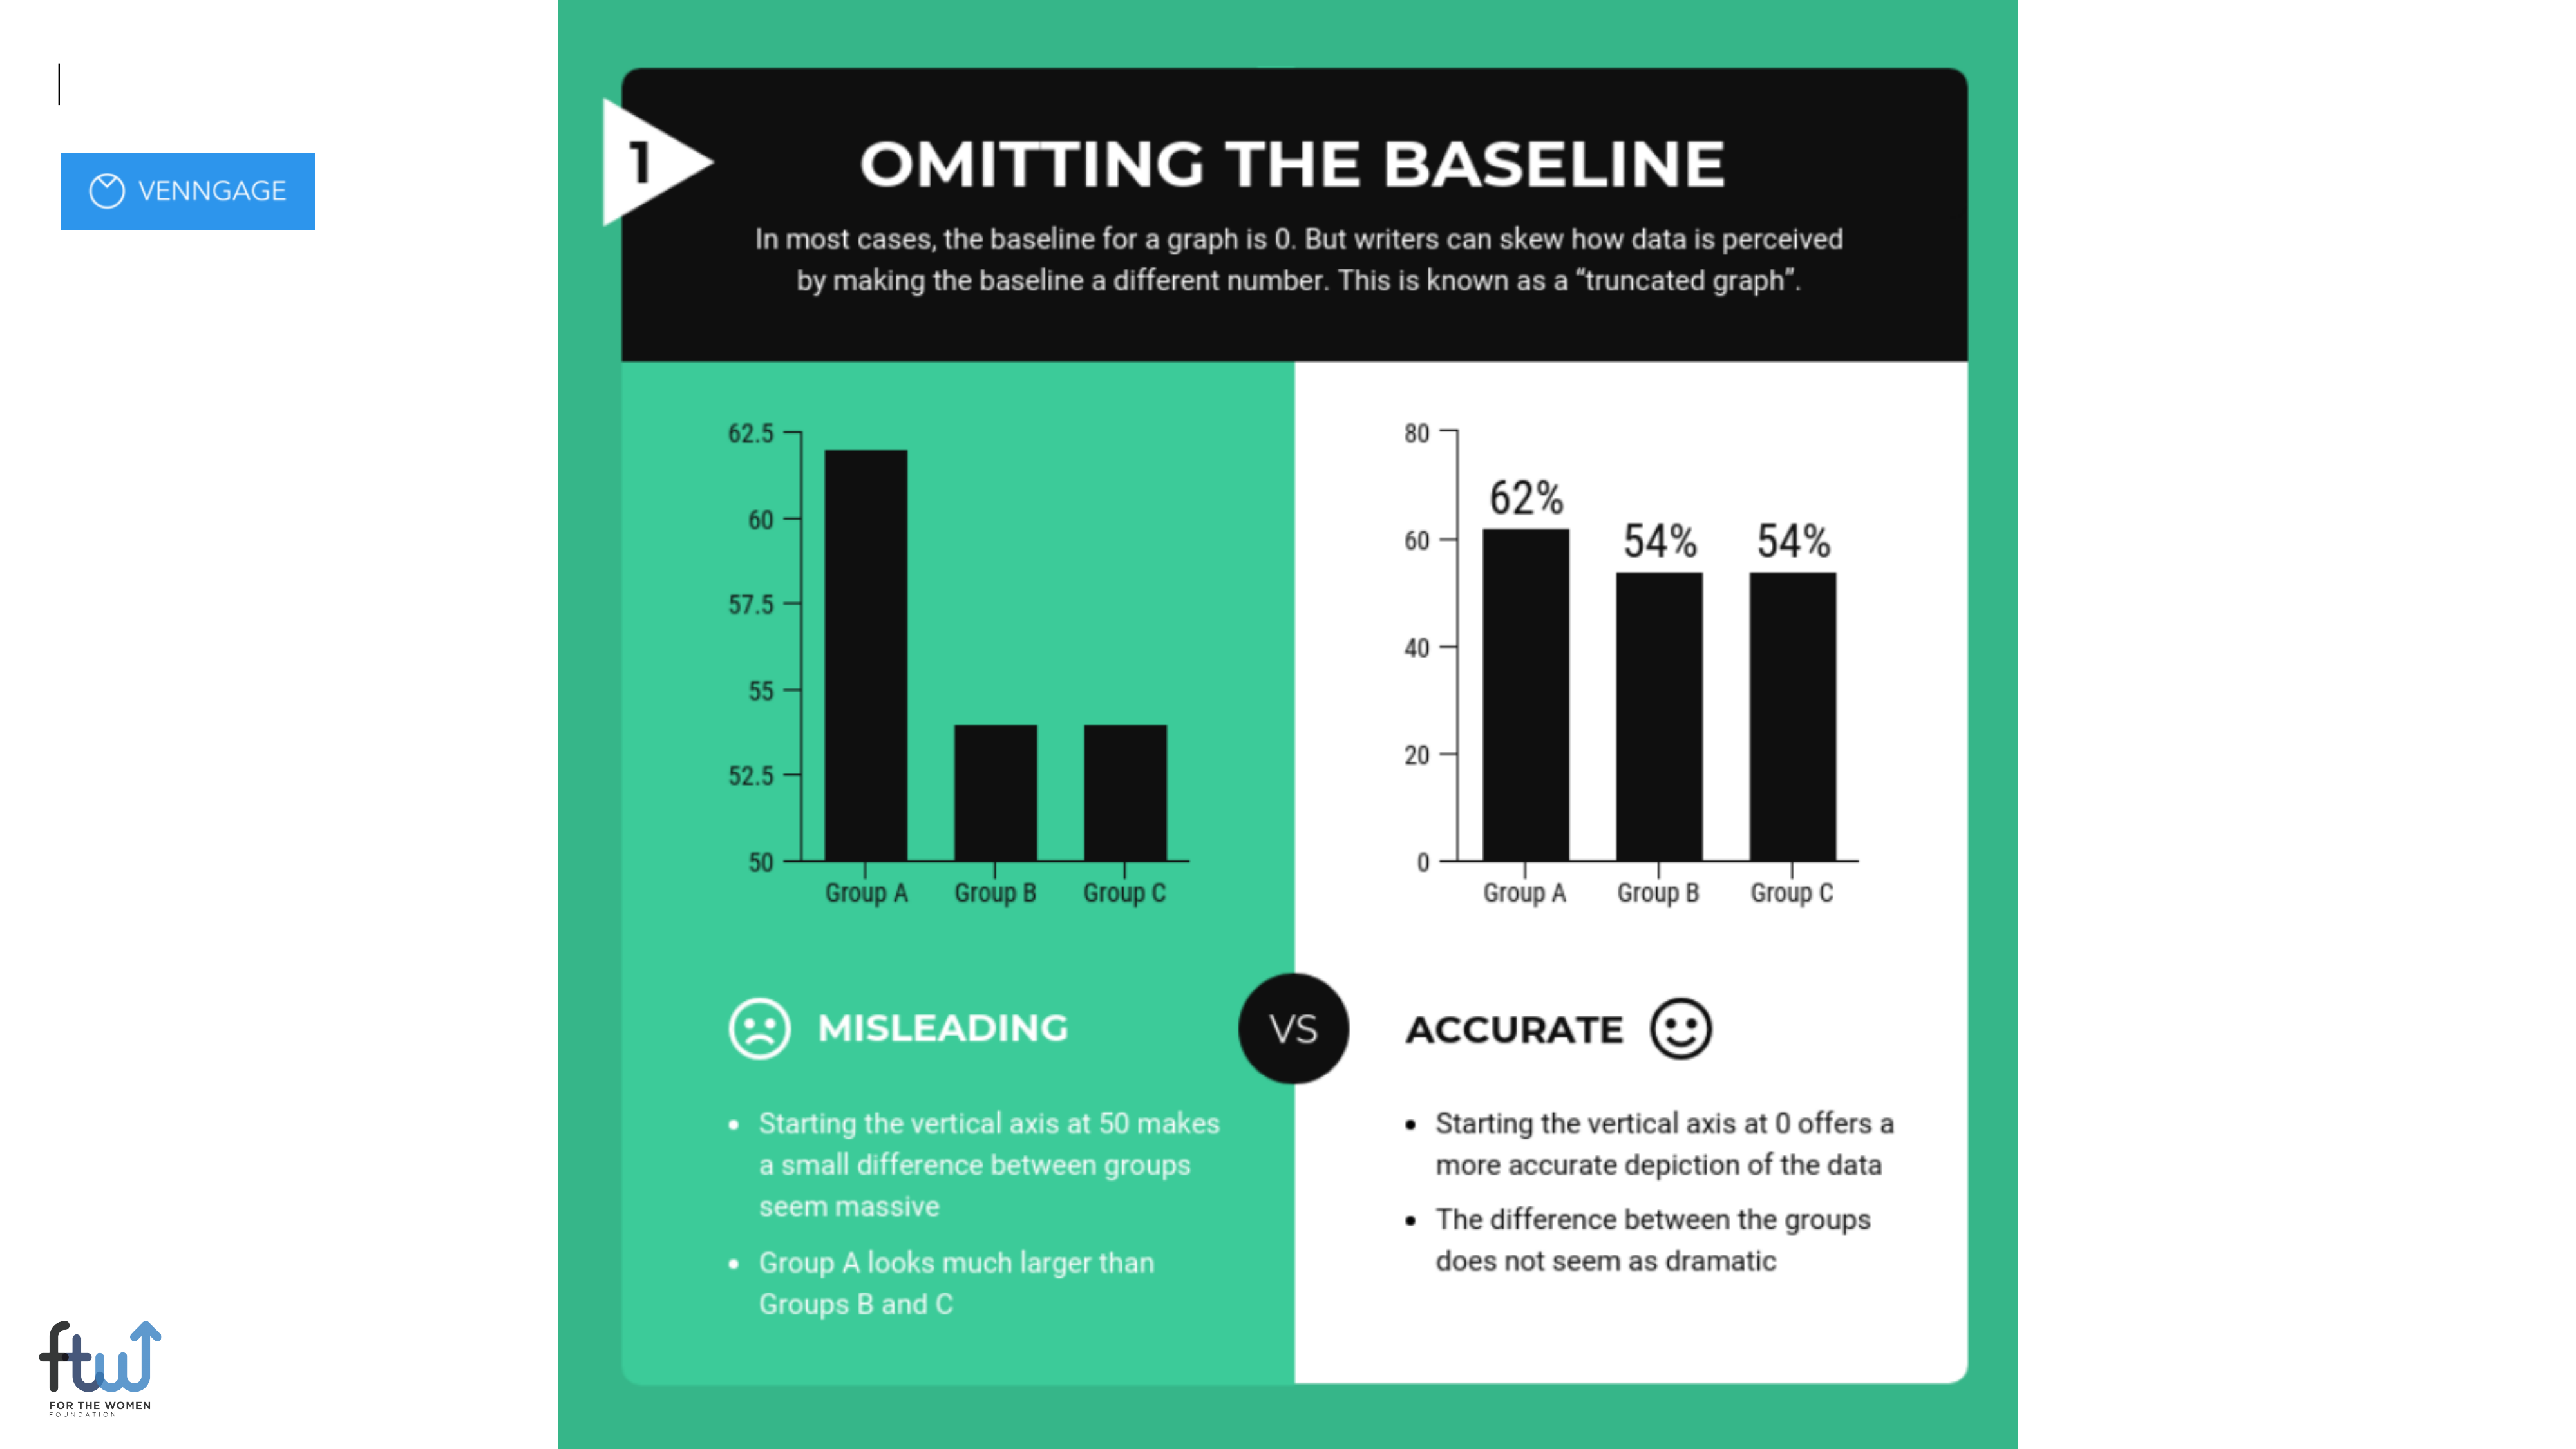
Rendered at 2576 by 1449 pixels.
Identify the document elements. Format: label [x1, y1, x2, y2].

picture [39, 1321, 162, 1417]
picture [61, 153, 315, 230]
picture [557, 0, 2019, 1449]
